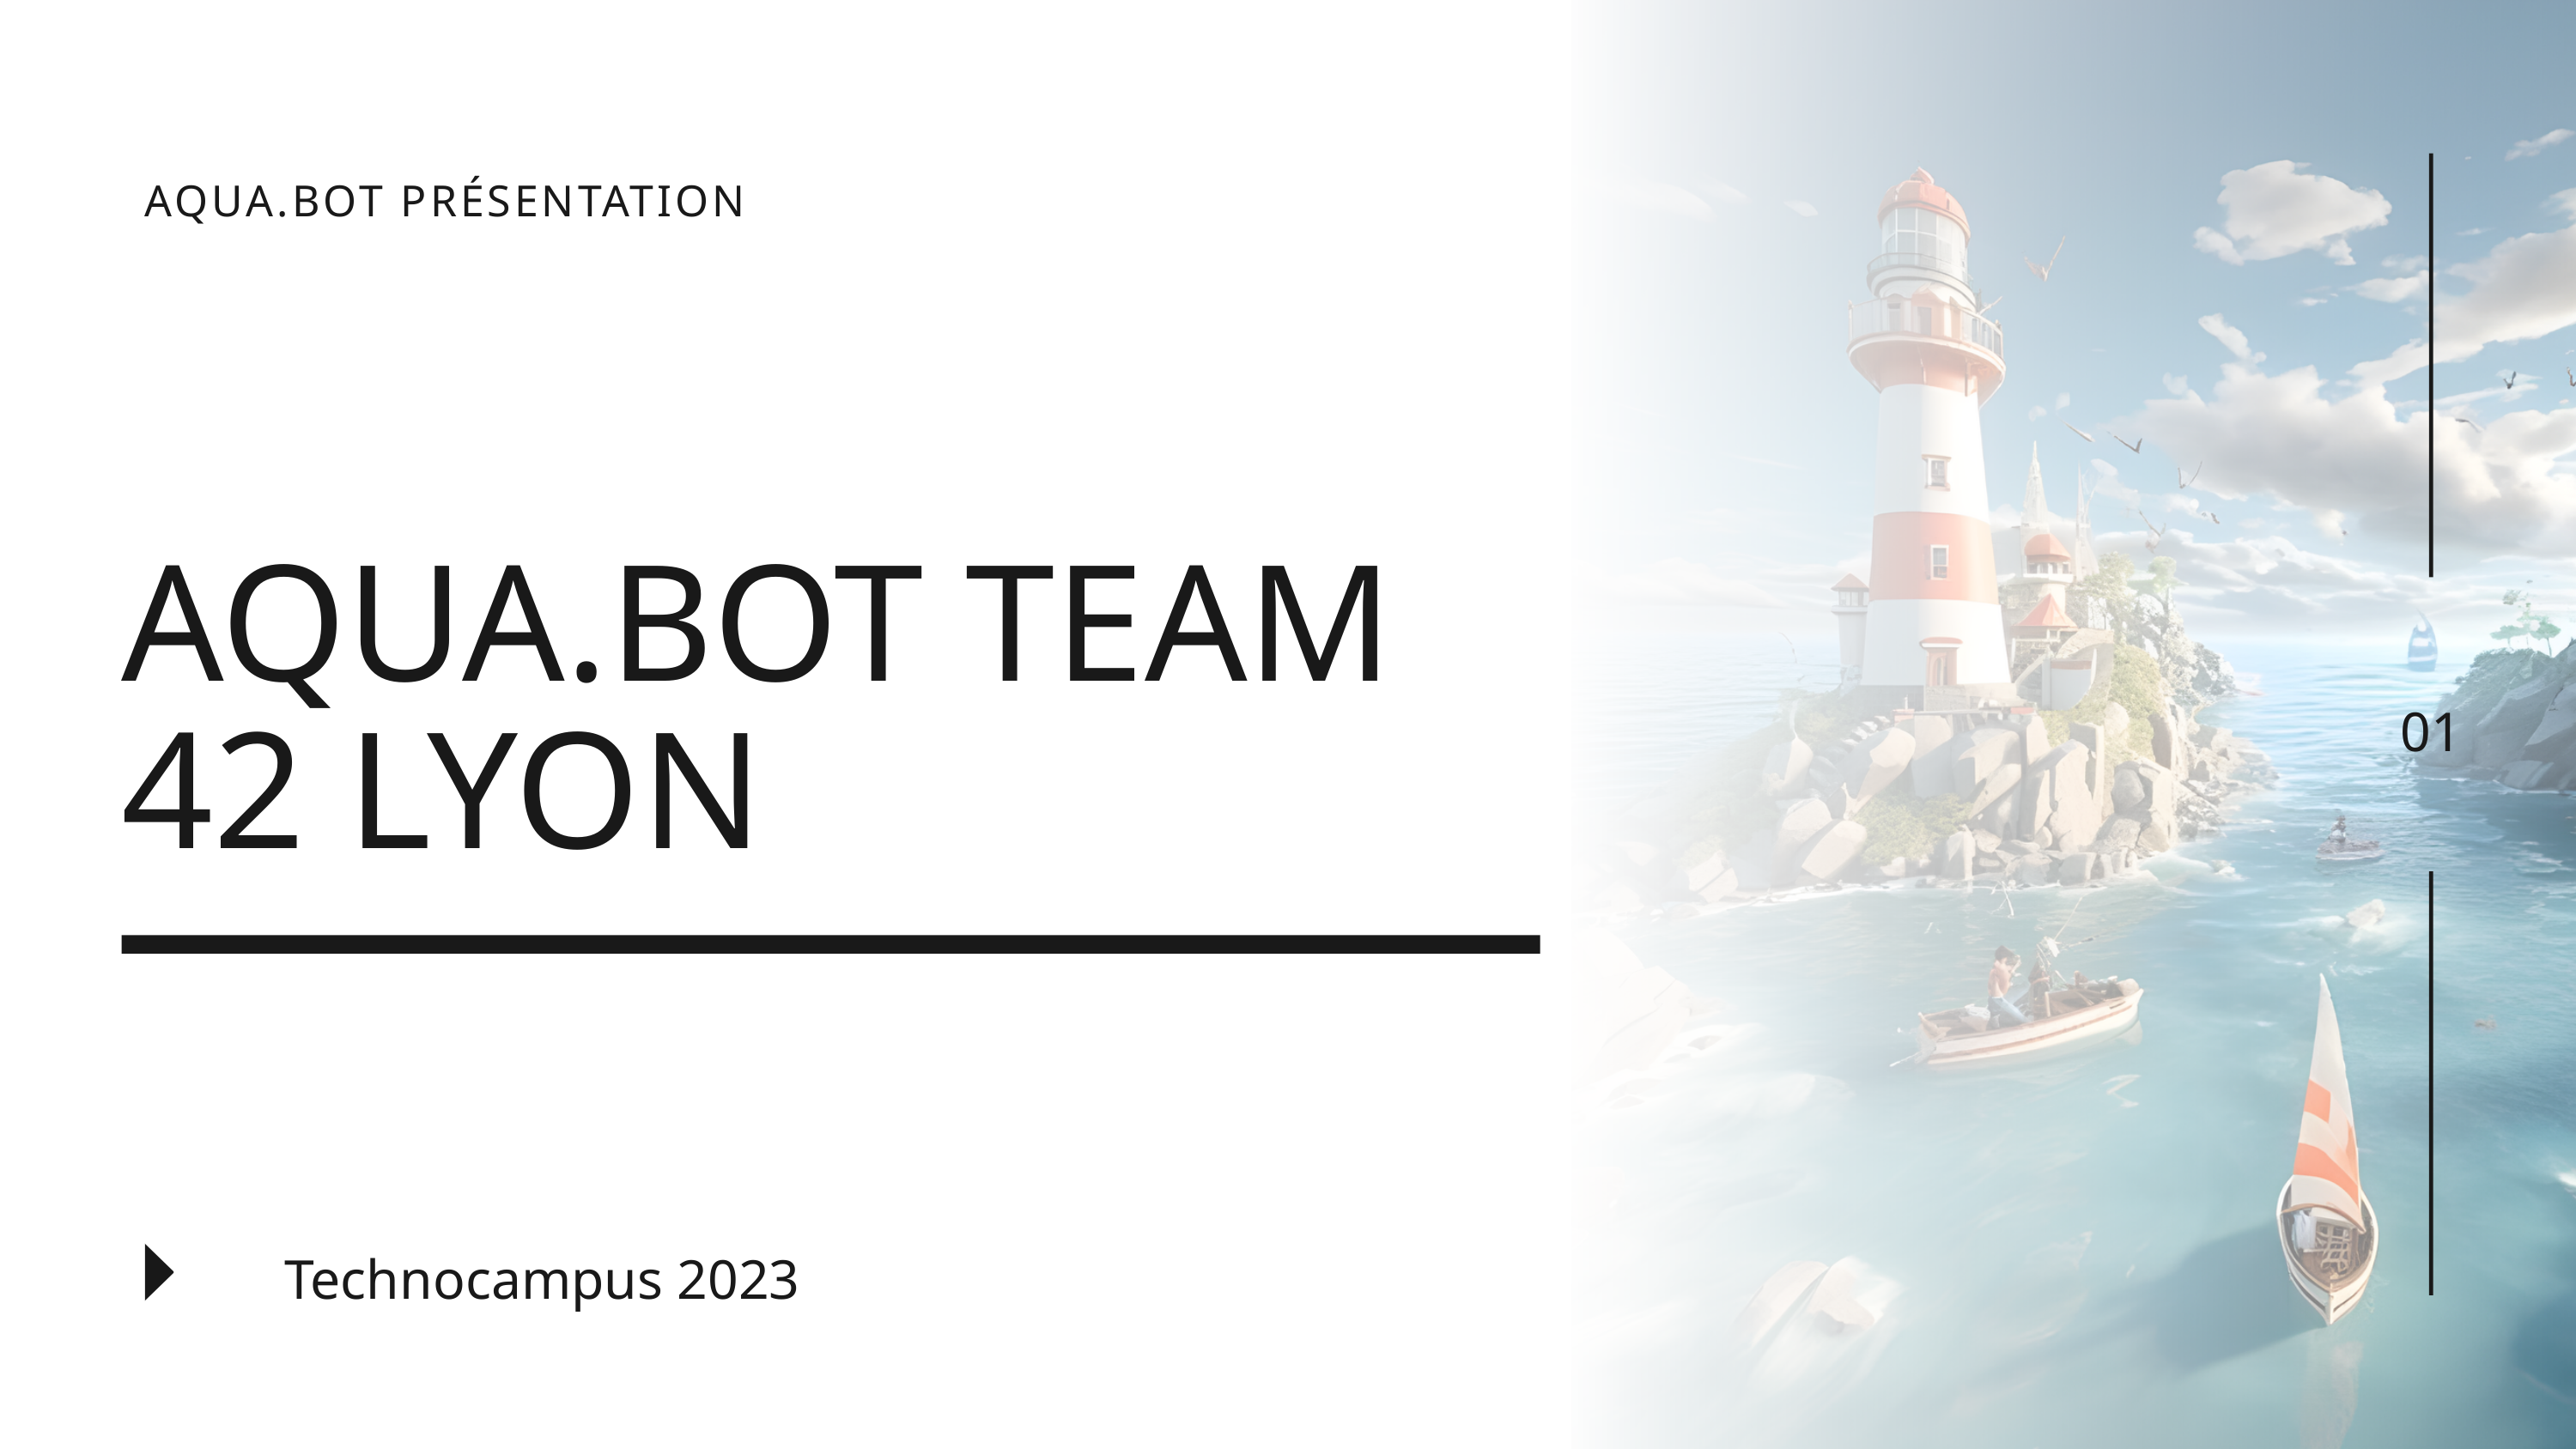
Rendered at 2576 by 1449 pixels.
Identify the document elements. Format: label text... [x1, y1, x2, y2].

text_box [121, 533, 1540, 955]
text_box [2377, 153, 2485, 1296]
text_box AQUA.BOT PRÉSENTATION [144, 165, 1079, 226]
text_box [144, 1240, 1219, 1304]
text_box [1559, 0, 2576, 1449]
